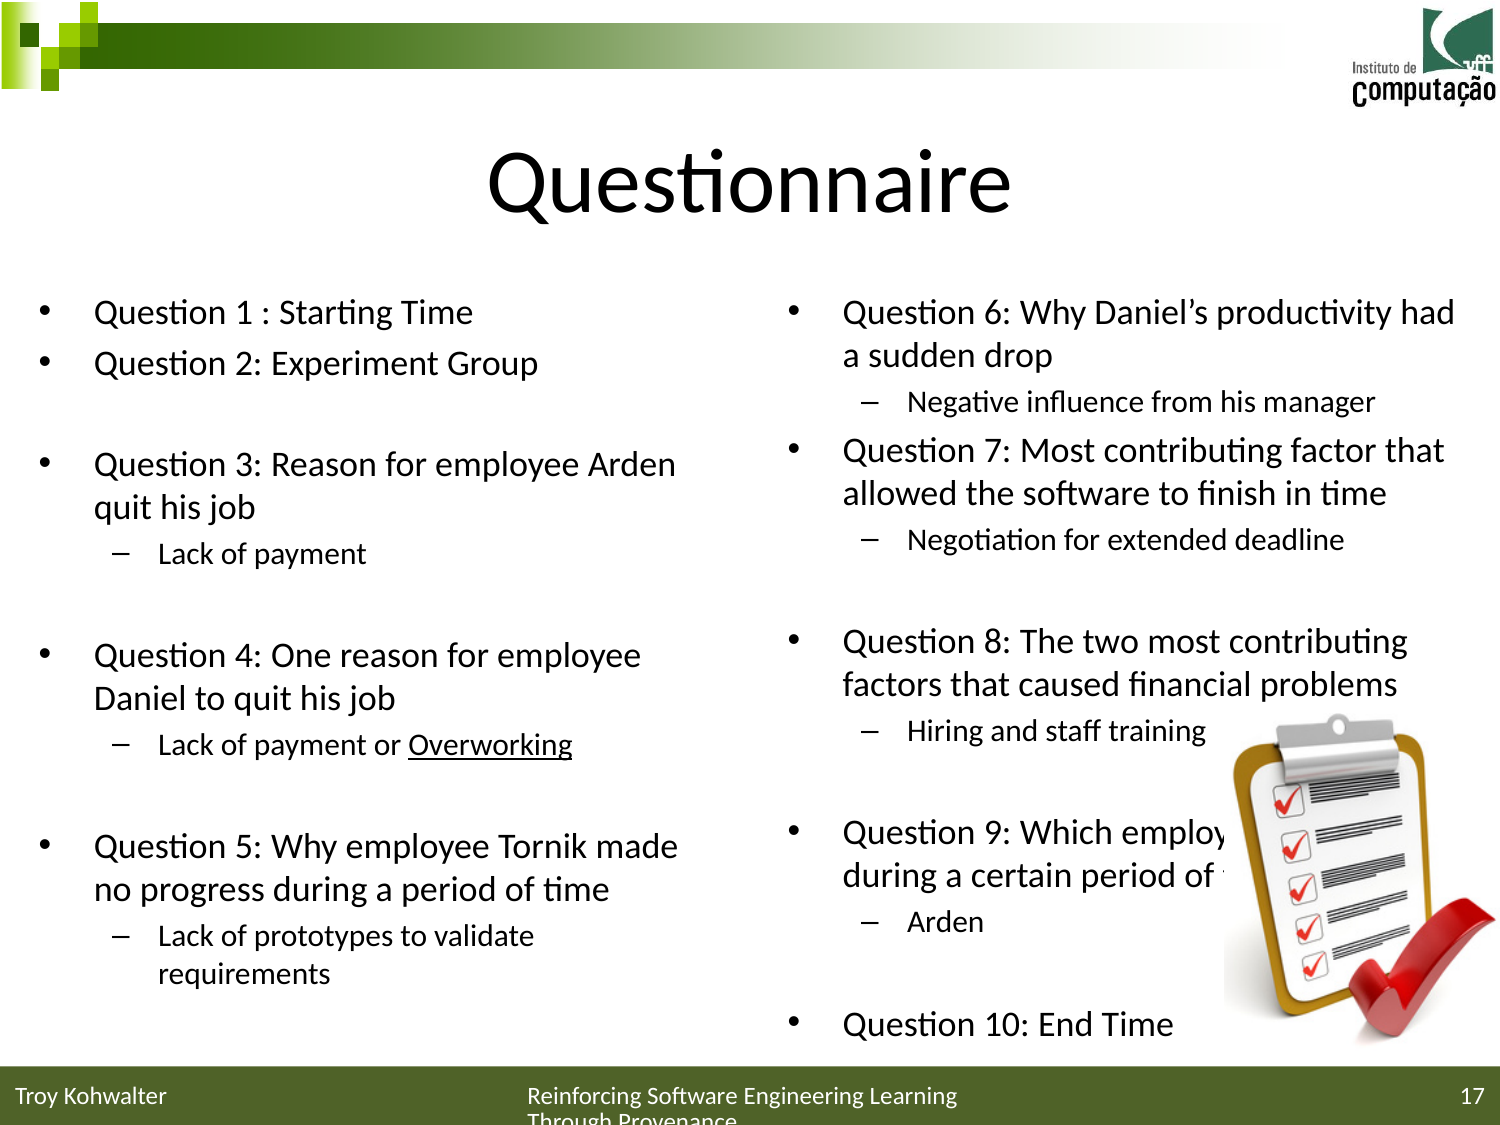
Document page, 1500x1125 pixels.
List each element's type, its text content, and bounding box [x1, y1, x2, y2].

slide_number 17 [1149, 1065, 1500, 1125]
picture [1224, 713, 1500, 1052]
title Questionnaire [75, 82, 1425, 270]
footer Reinforcing Software Engineering Learning Through Provenance [512, 1065, 988, 1125]
slide_number Troy Kohwalter [0, 1065, 350, 1125]
list Question 1 : Starting Time Question 2: Experiment Group Question 3: Reason for employee Arden quit his job Lack of payment Question 4: One reason for employee Daniel to quit his job Lack of payment or Overworking Question 5: Why employee Tornik made no progress during a period of time Lack of prototypes to validate requirements Question 6: Why Daniel’s productivity had a sudden drop Negative influence from his manager Question 7: Most contributing factor that allowed the software to finish in time Negotiation for extended deadline Question 8: The two most contributing factors that caused financial problems Hiring and staff training Question 9: Which employee was idle during a certain period of time Arden Question 10: End Time [23, 281, 1477, 1055]
